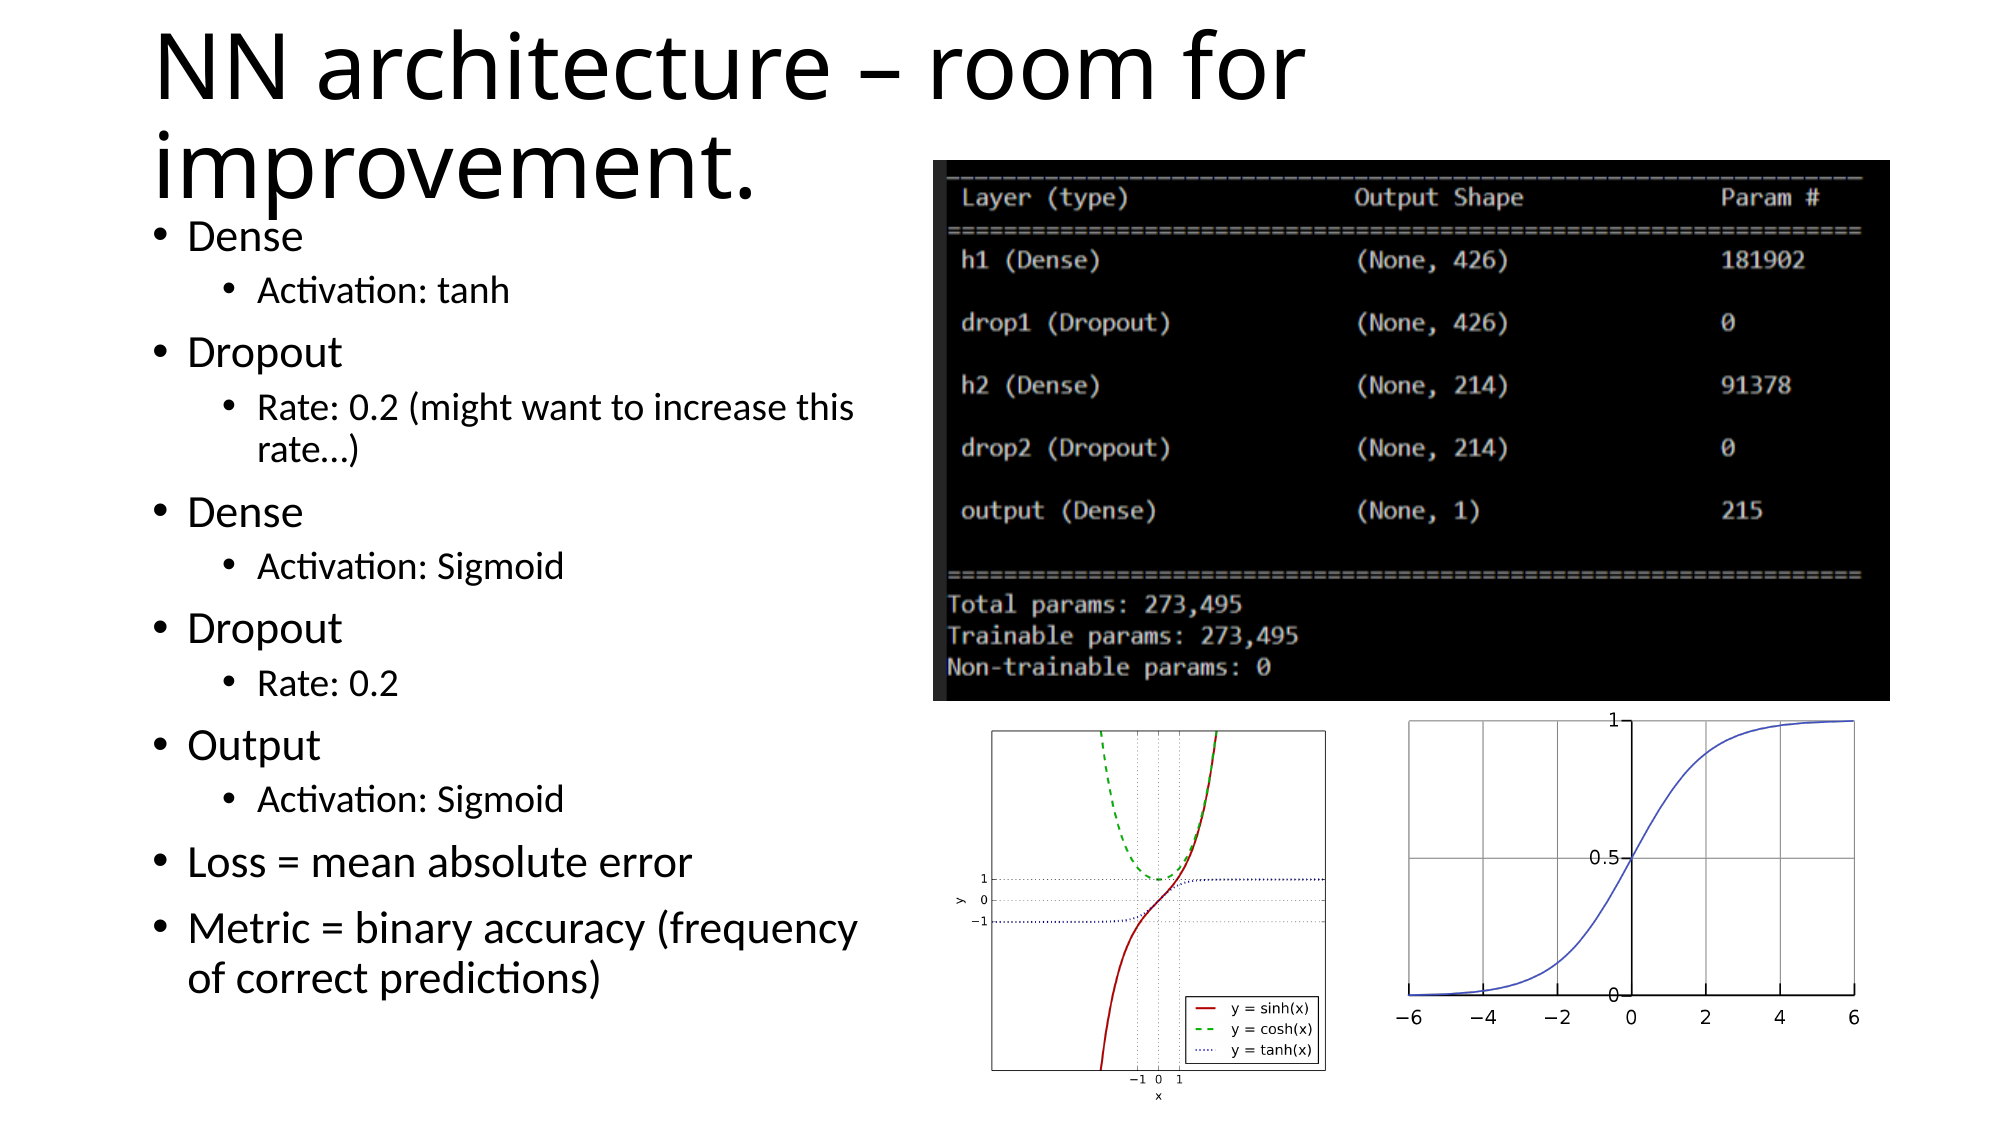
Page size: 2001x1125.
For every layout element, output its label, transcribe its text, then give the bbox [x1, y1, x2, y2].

picture [941, 718, 1338, 1115]
picture [933, 160, 1890, 1041]
title NN architecture – room for improvement. [137, 10, 1863, 228]
list Dense Activation: tanh Dropout Rate: 0.2 (might want to increase this rate…) Dense Activation: Sigmoid Dropout Rate: 0.2 Output Activation: Sigmoid Loss = mean absolute error Metric = binary accuracy (frequency of correct predictions) [137, 204, 902, 1014]
